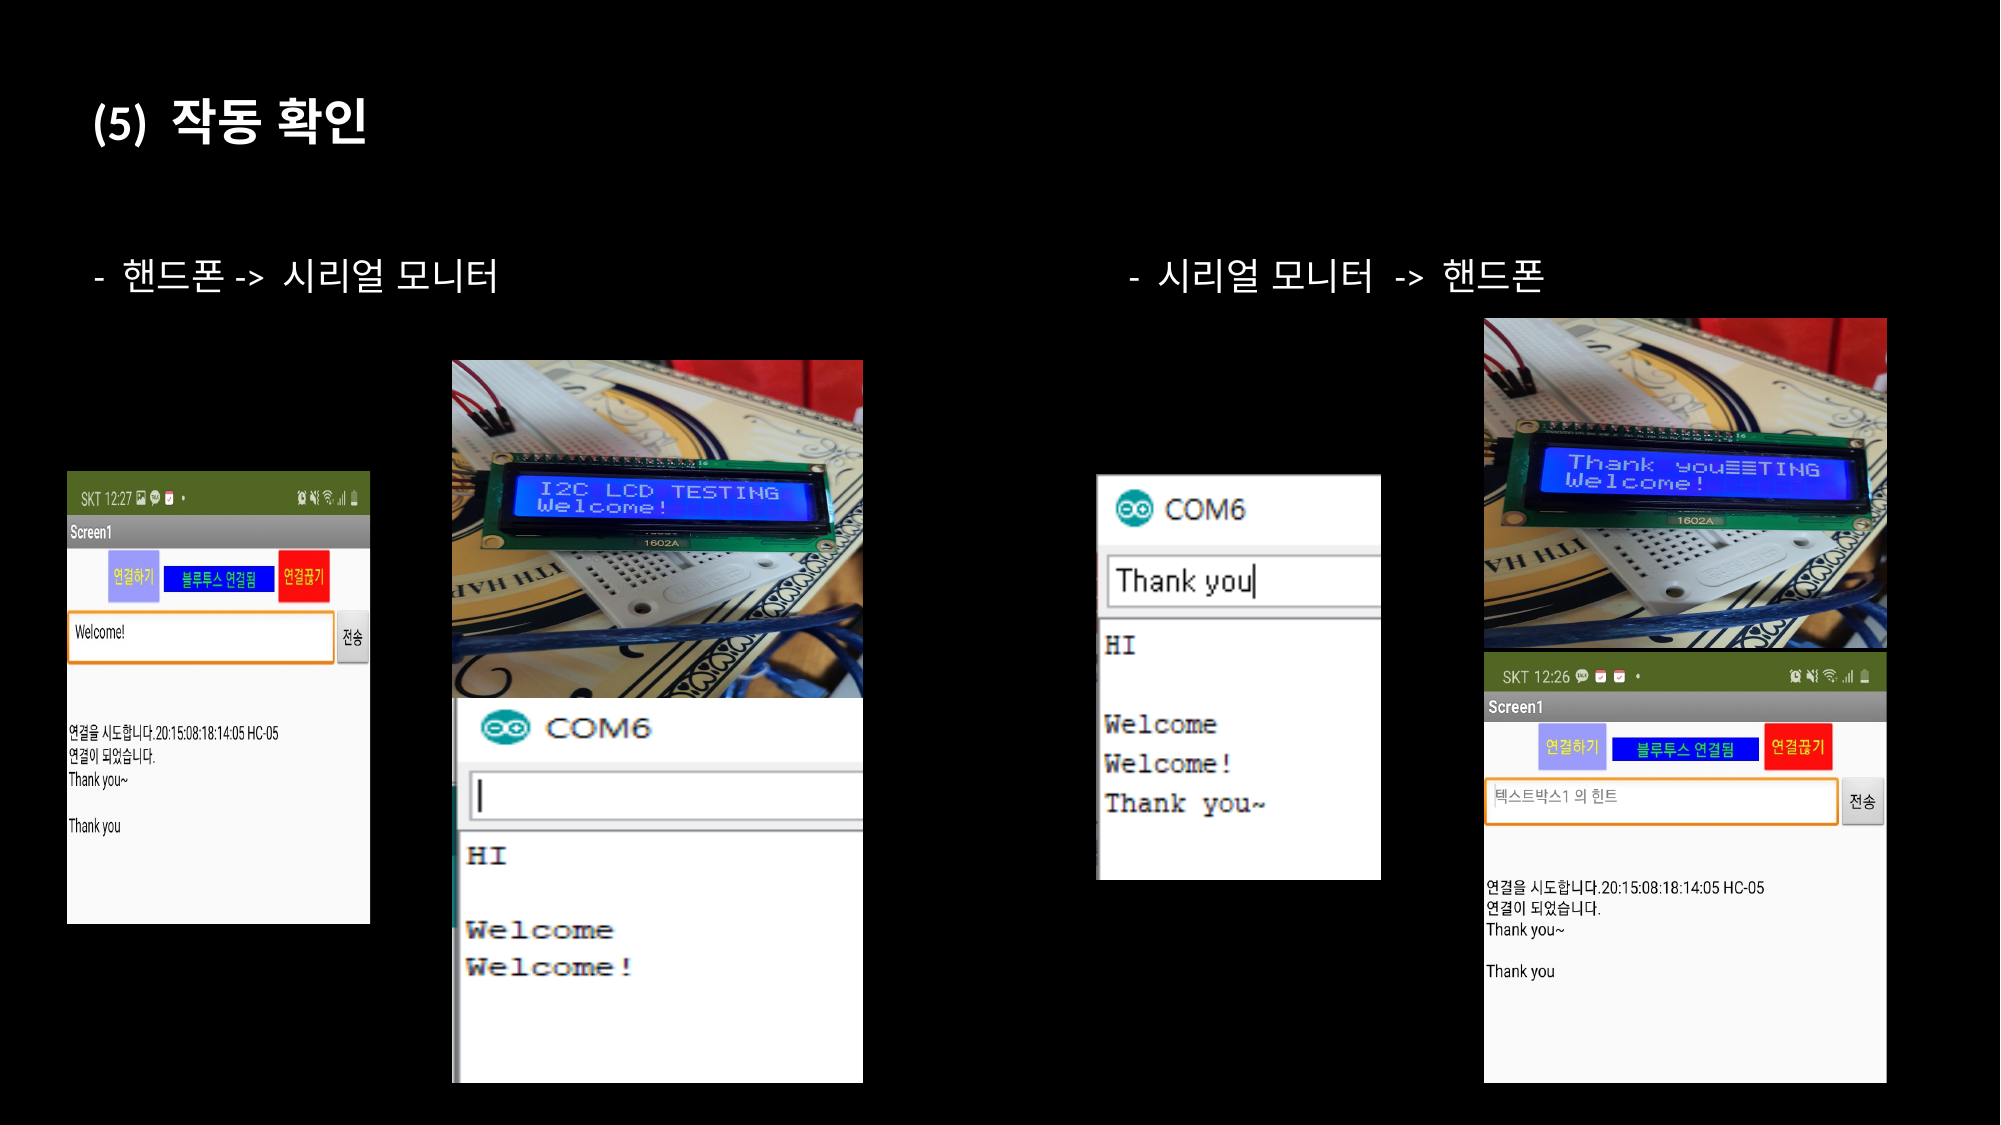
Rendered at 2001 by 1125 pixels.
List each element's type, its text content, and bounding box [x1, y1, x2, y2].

picture [67, 471, 371, 924]
text_box (5) 작동 확인 [77, 83, 755, 159]
text_box - 핸드폰-> 시리얼 모니터 [78, 245, 516, 306]
picture [1484, 318, 1887, 648]
picture [1096, 474, 1381, 880]
picture [452, 360, 863, 1083]
picture [1484, 651, 1887, 1083]
text_box - 시리얼 모니터 -> 핸드폰 [1113, 245, 1561, 306]
